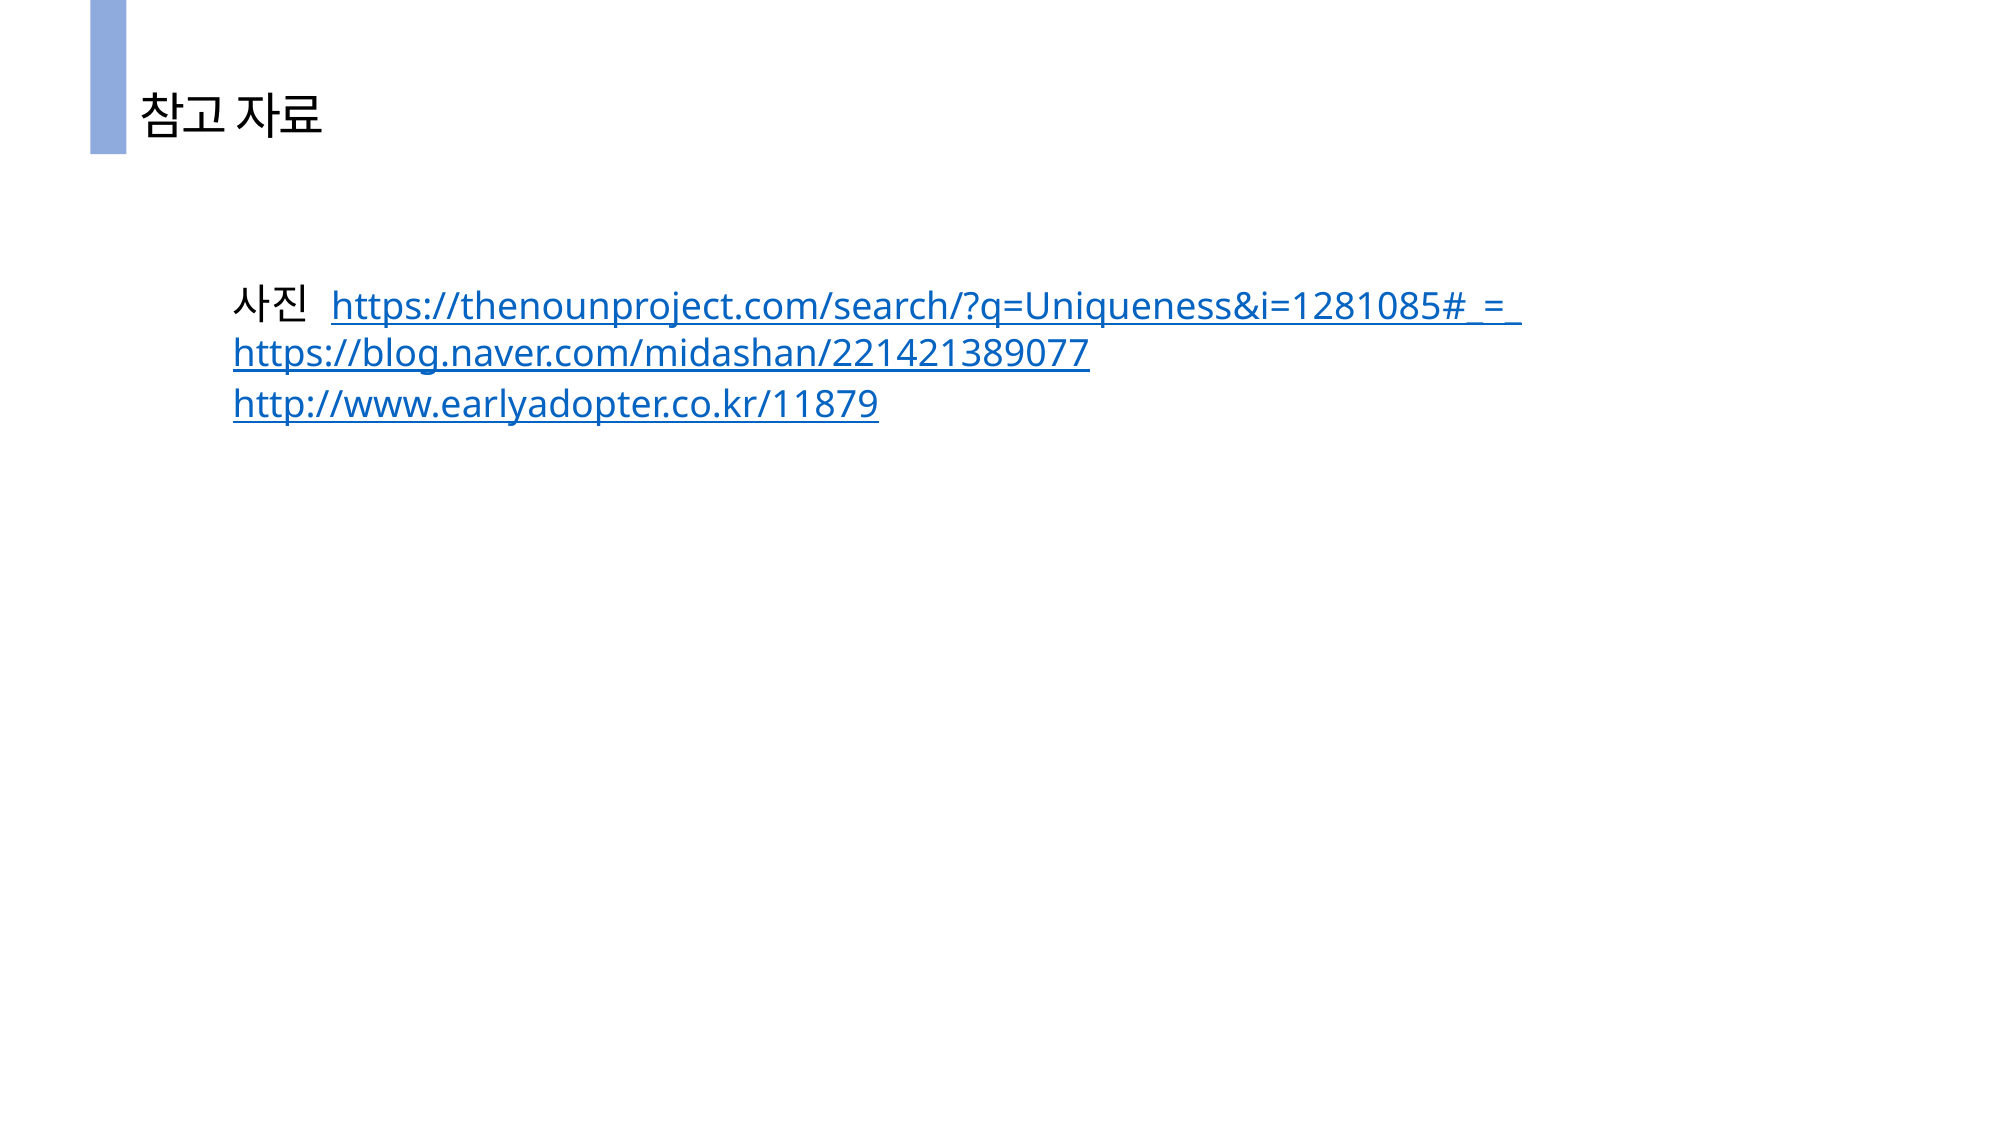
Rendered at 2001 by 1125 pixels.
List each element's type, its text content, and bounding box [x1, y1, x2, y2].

text_box 사진 https://thenounproject.com/search/?q=Uniqueness&i=1281085#_=_ https://blog.naver.com/midashan/221421389077 http://www.earlyadopter.co.kr/11879 [217, 270, 1537, 484]
text_box 참고 자료 [124, 77, 340, 152]
text_box [89, 0, 127, 155]
